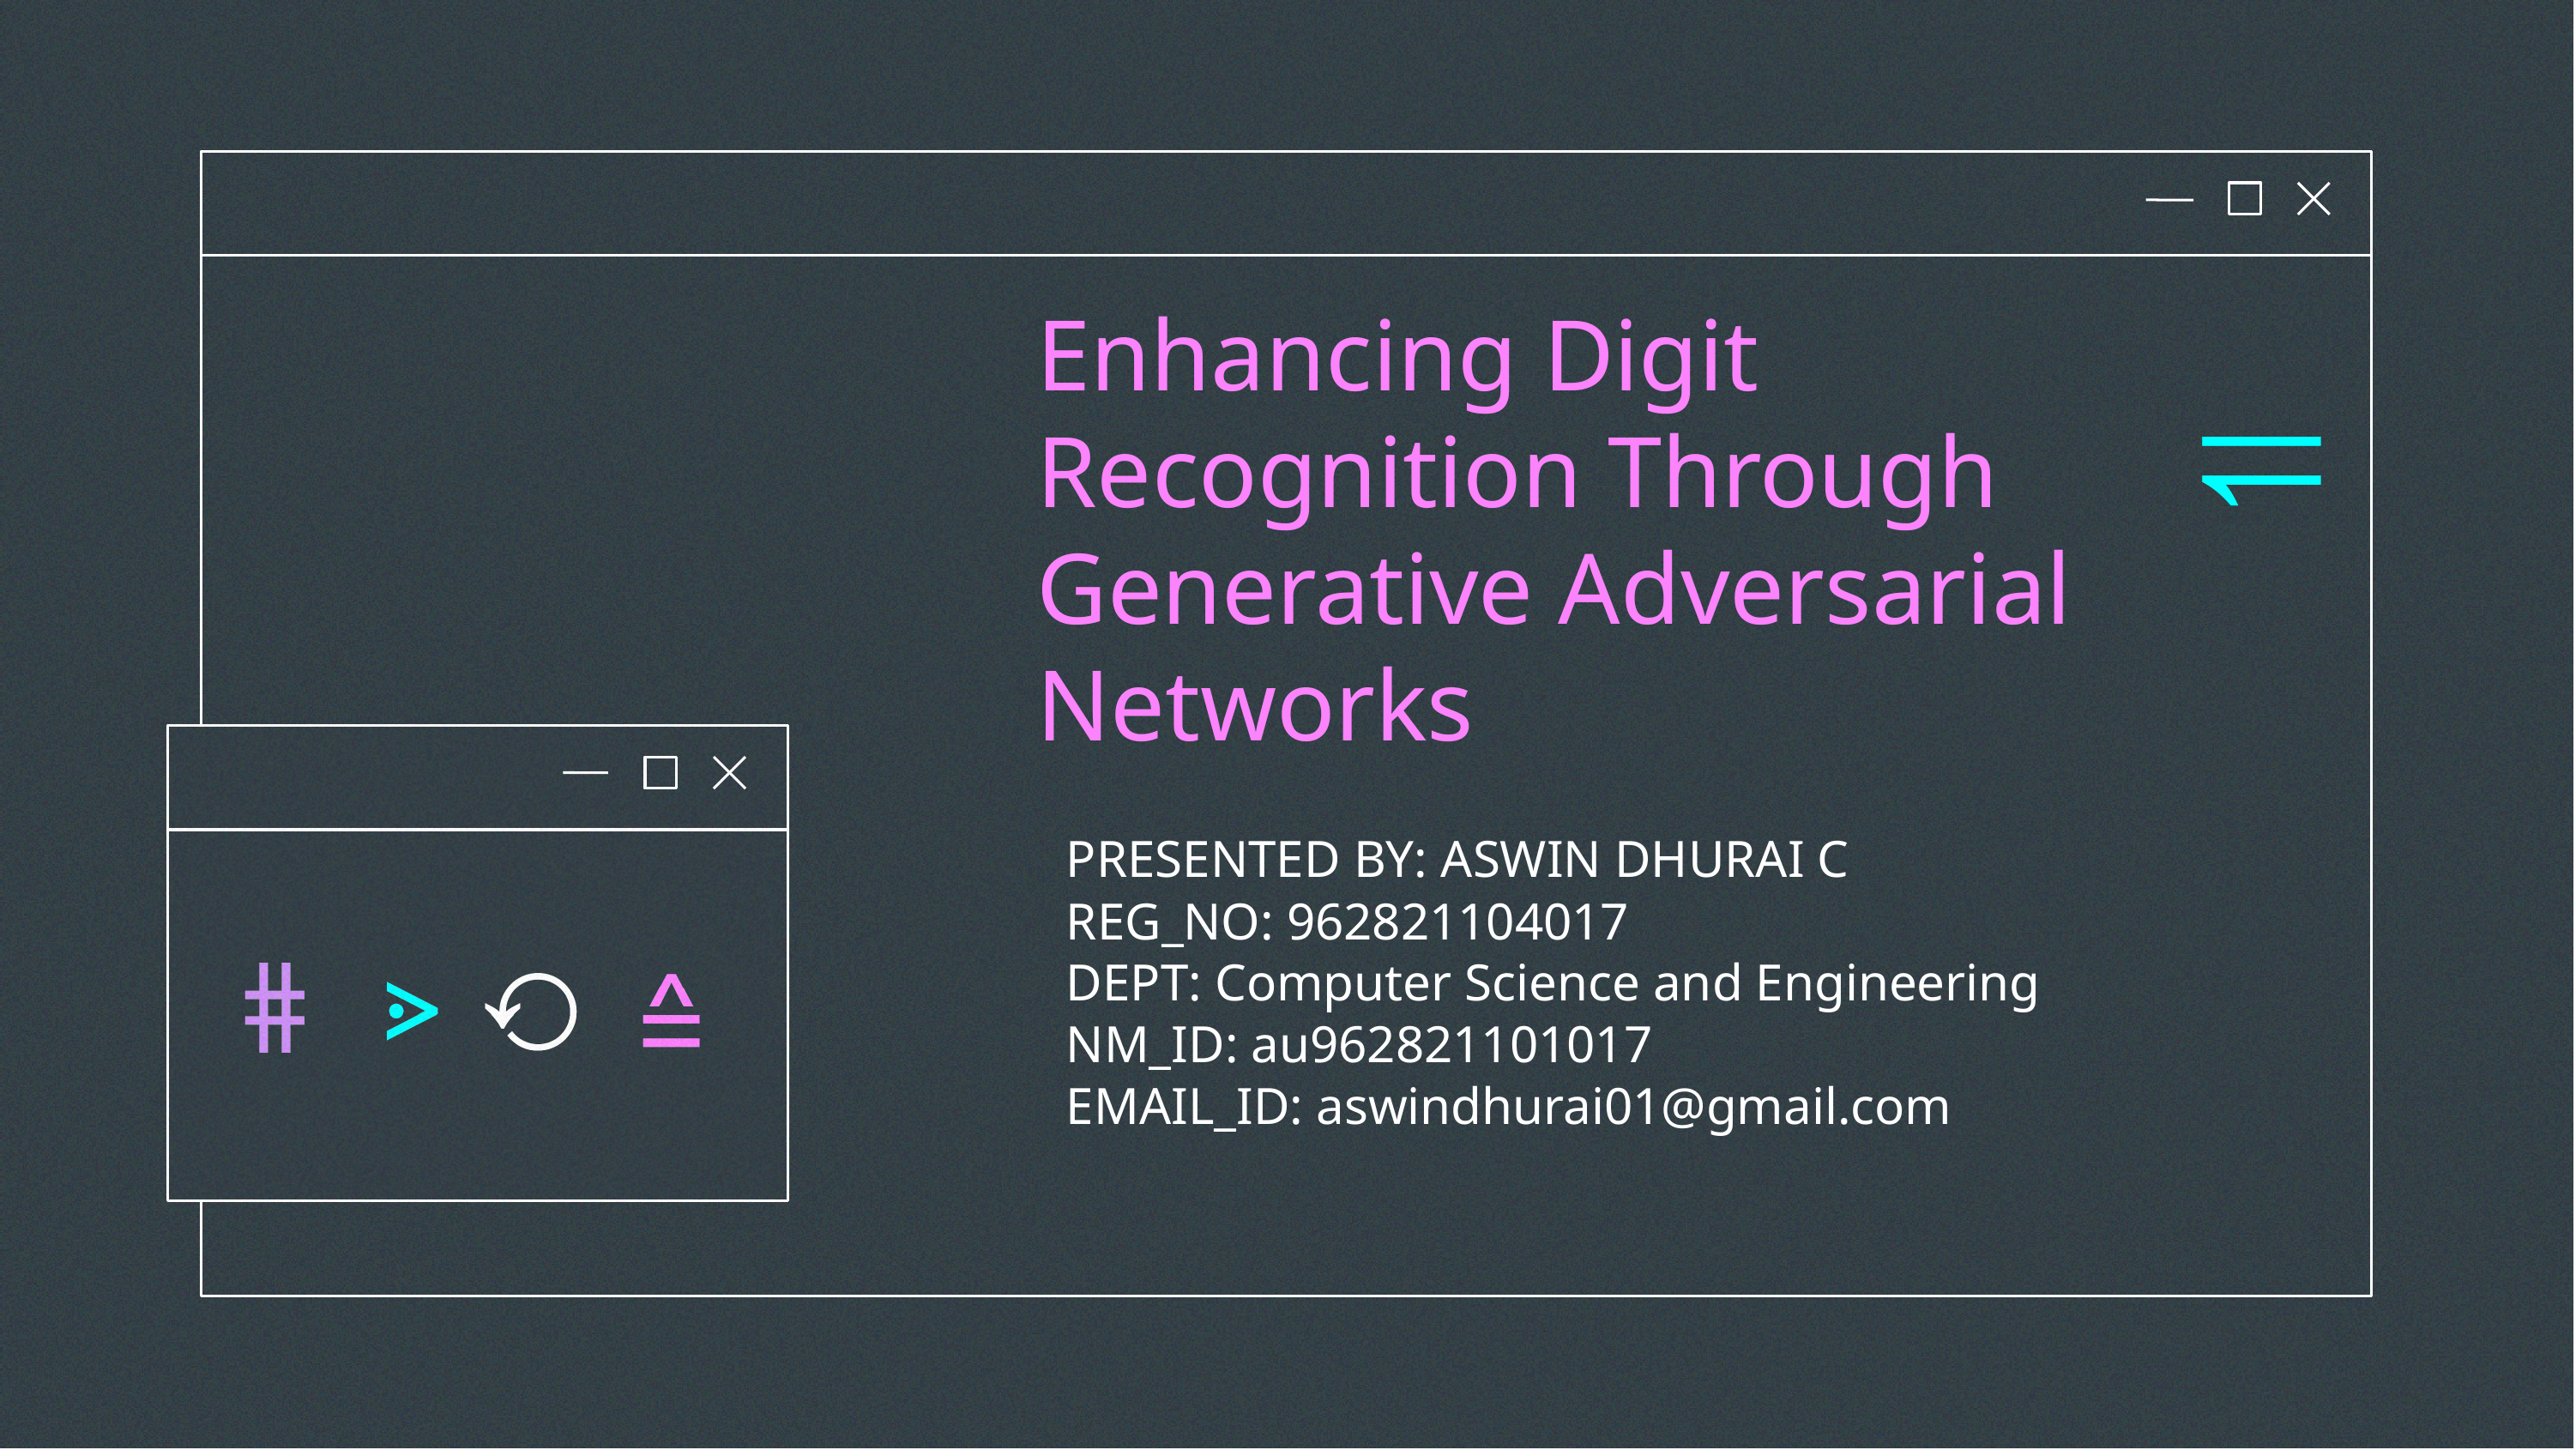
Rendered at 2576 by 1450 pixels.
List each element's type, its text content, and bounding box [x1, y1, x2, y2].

title ⥫ [2192, 347, 2332, 591]
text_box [166, 723, 790, 1203]
text_box PRESENTED BY: ASWIN DHURAI C REG_NO: 962821104017 DEPT: Computer Science and Engineering NM_ID: au962821101017 EMAIL_ID: aswindhurai01@gmail.com [1052, 821, 2193, 1227]
text_box Enhancing Digit Recognition Through Generative Adversarial Networks [1035, 291, 2096, 761]
picture [0, 0, 2573, 1448]
